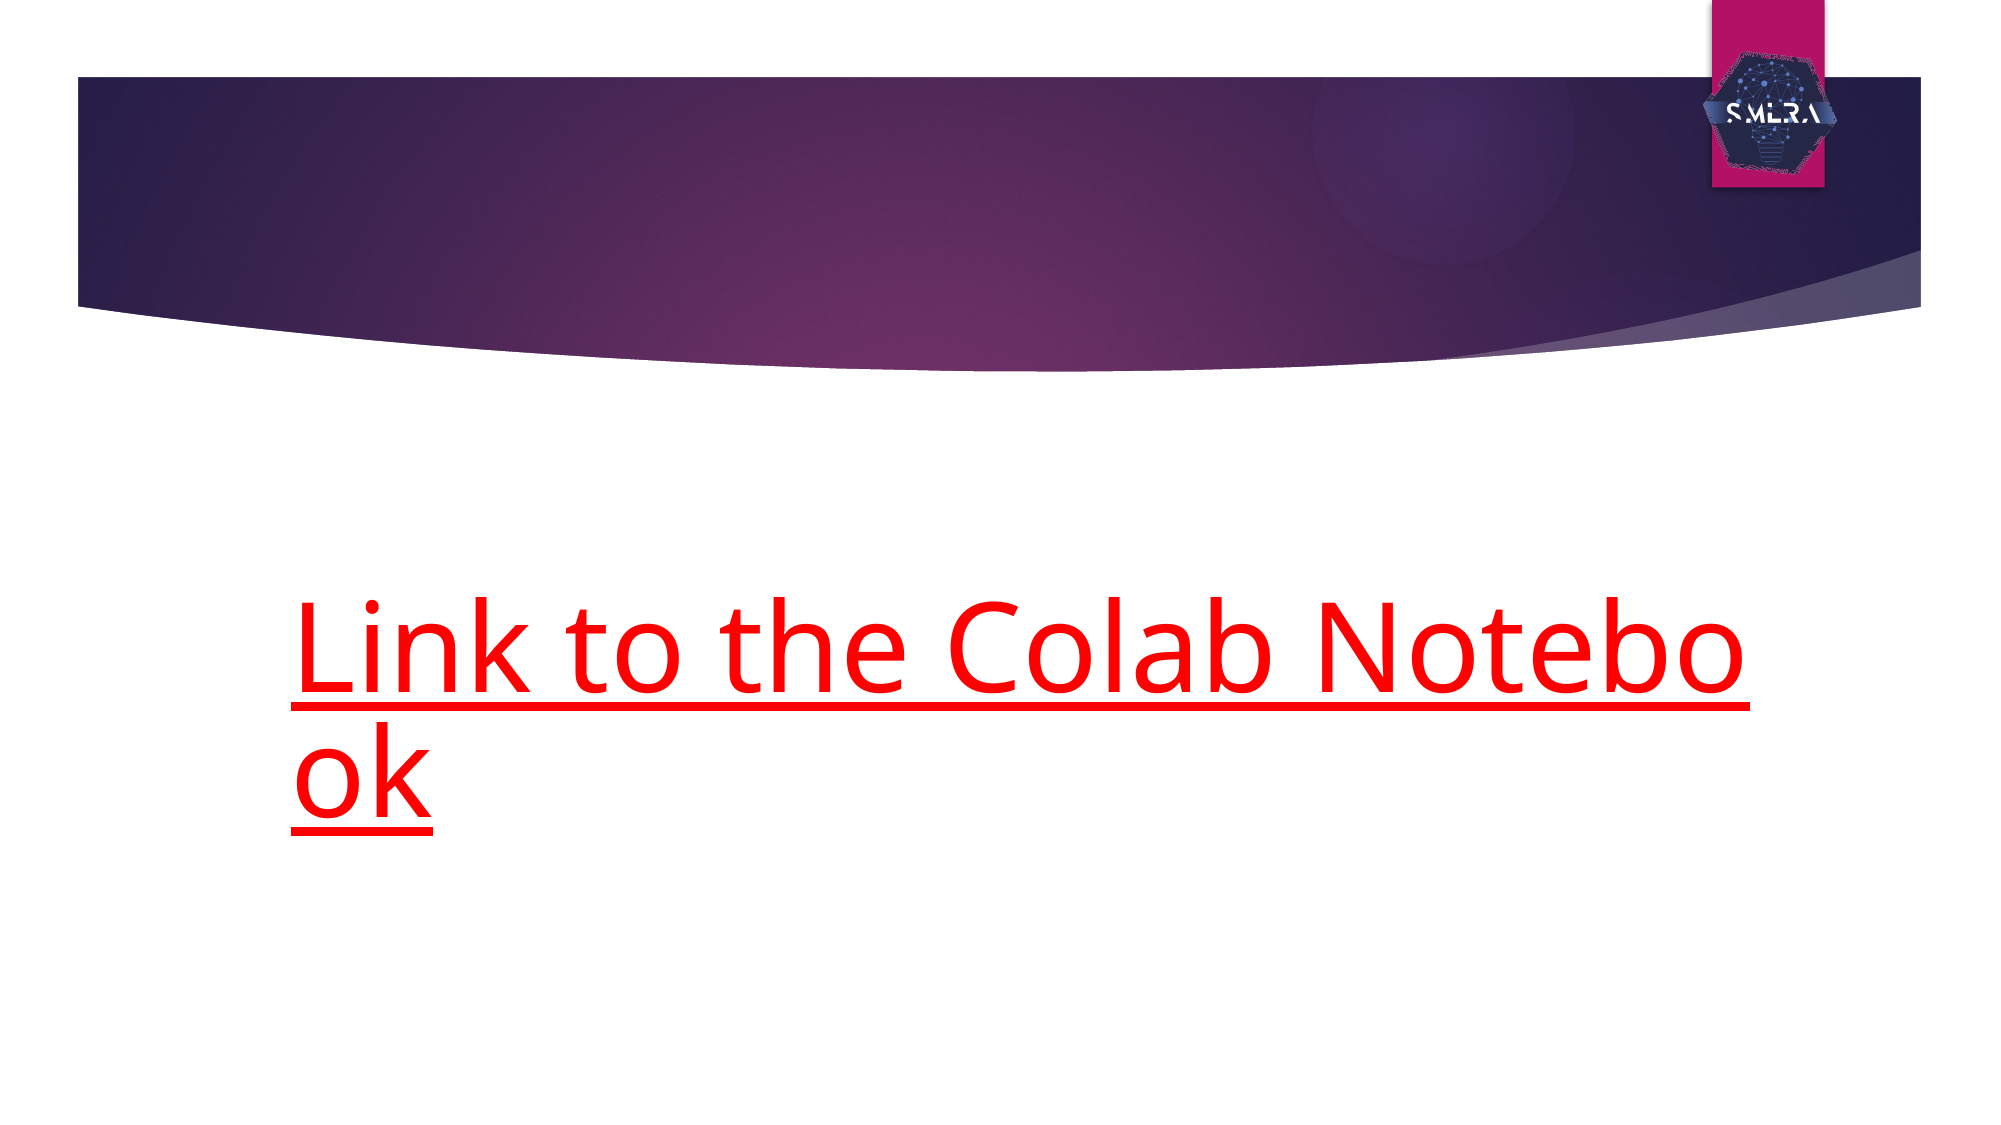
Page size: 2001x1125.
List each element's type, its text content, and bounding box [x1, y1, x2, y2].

picture [1703, 51, 1837, 175]
list Link to the Colab Notebook [275, 559, 1815, 791]
